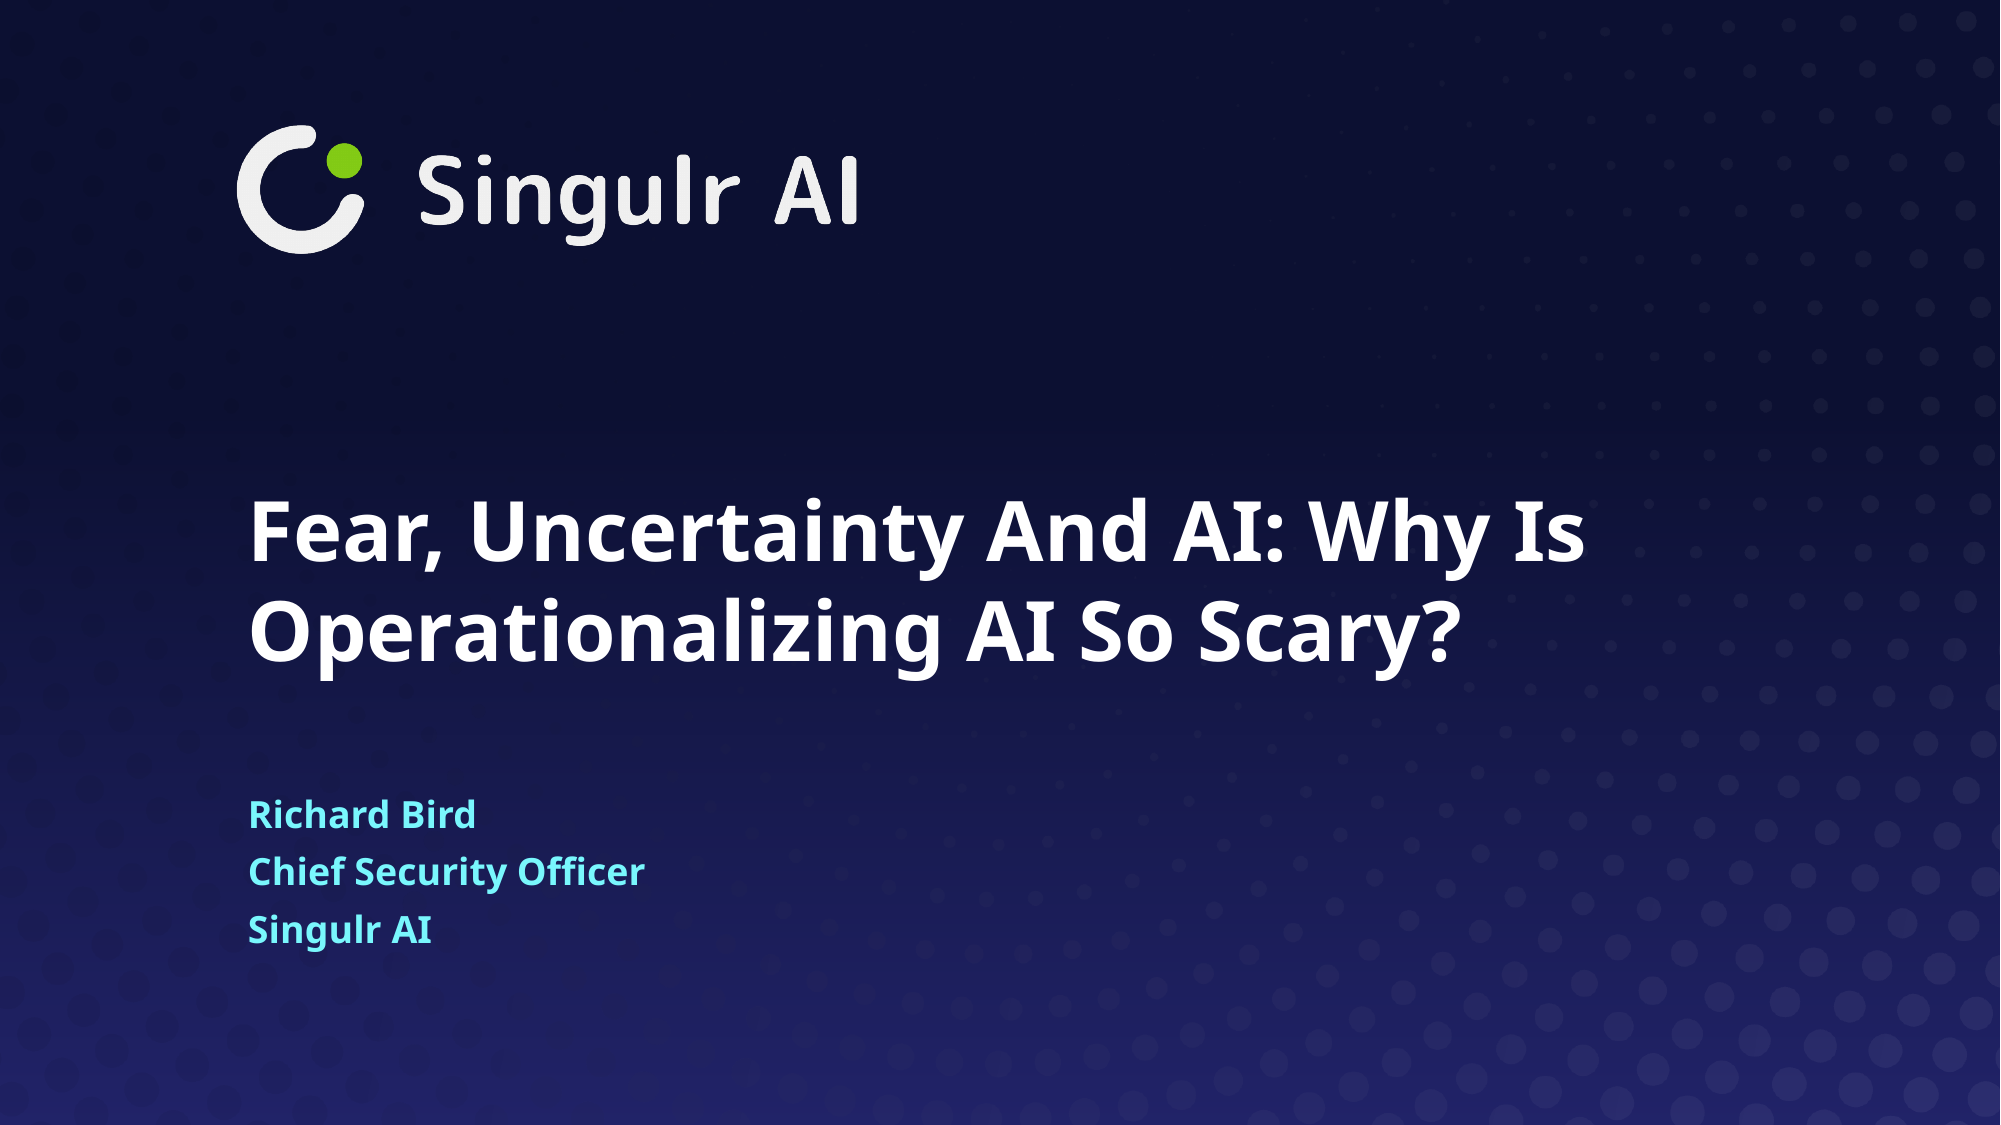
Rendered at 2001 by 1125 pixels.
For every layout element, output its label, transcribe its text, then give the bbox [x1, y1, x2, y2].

picture [0, 0, 2000, 1125]
title Fear, Uncertainty And AI: Why Is Operationalizing AI So Scary? [232, 360, 1767, 686]
subtitle Richard Bird Chief Security Officer Singulr AI [232, 783, 694, 1002]
